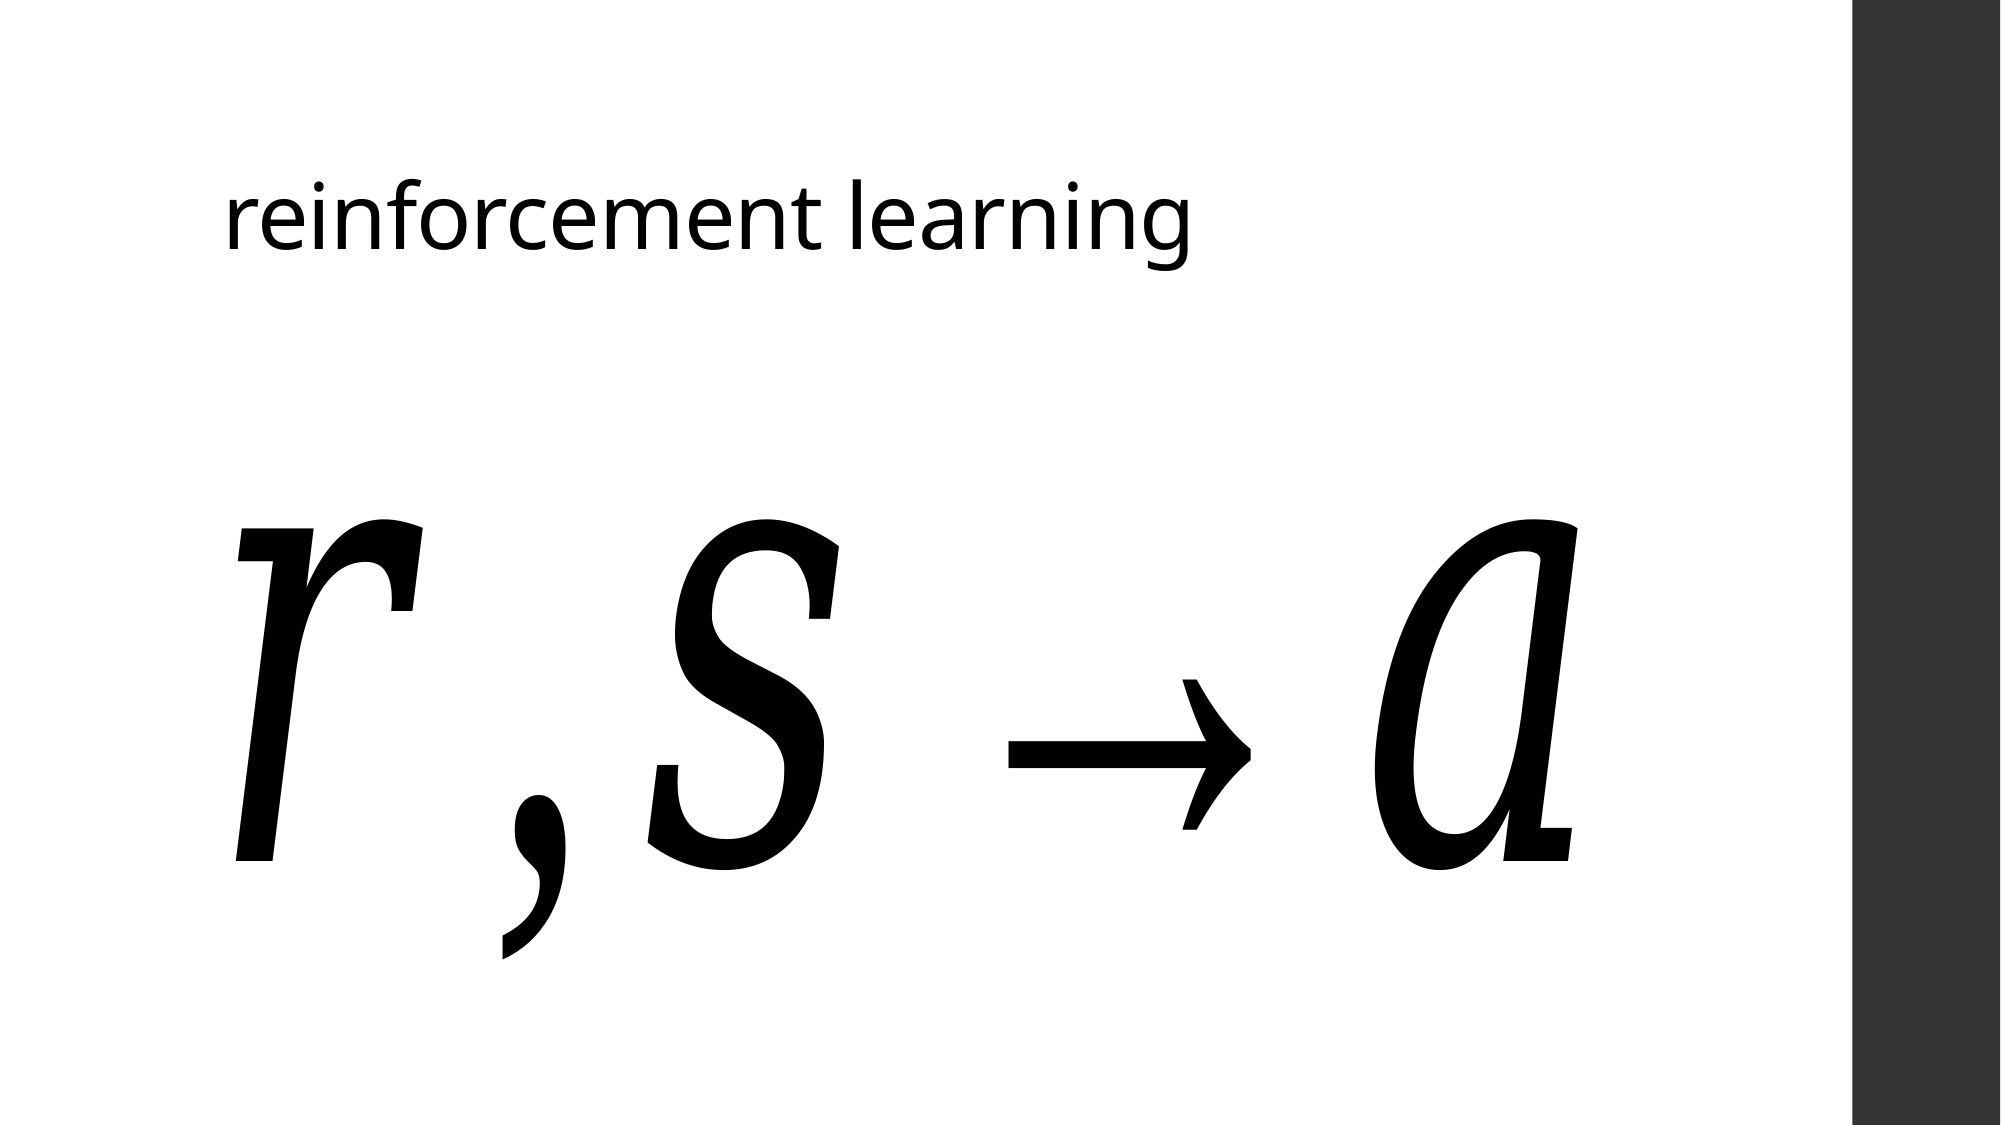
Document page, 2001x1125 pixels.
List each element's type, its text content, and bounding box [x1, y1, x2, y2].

title reinforcement learning [206, 60, 1797, 278]
